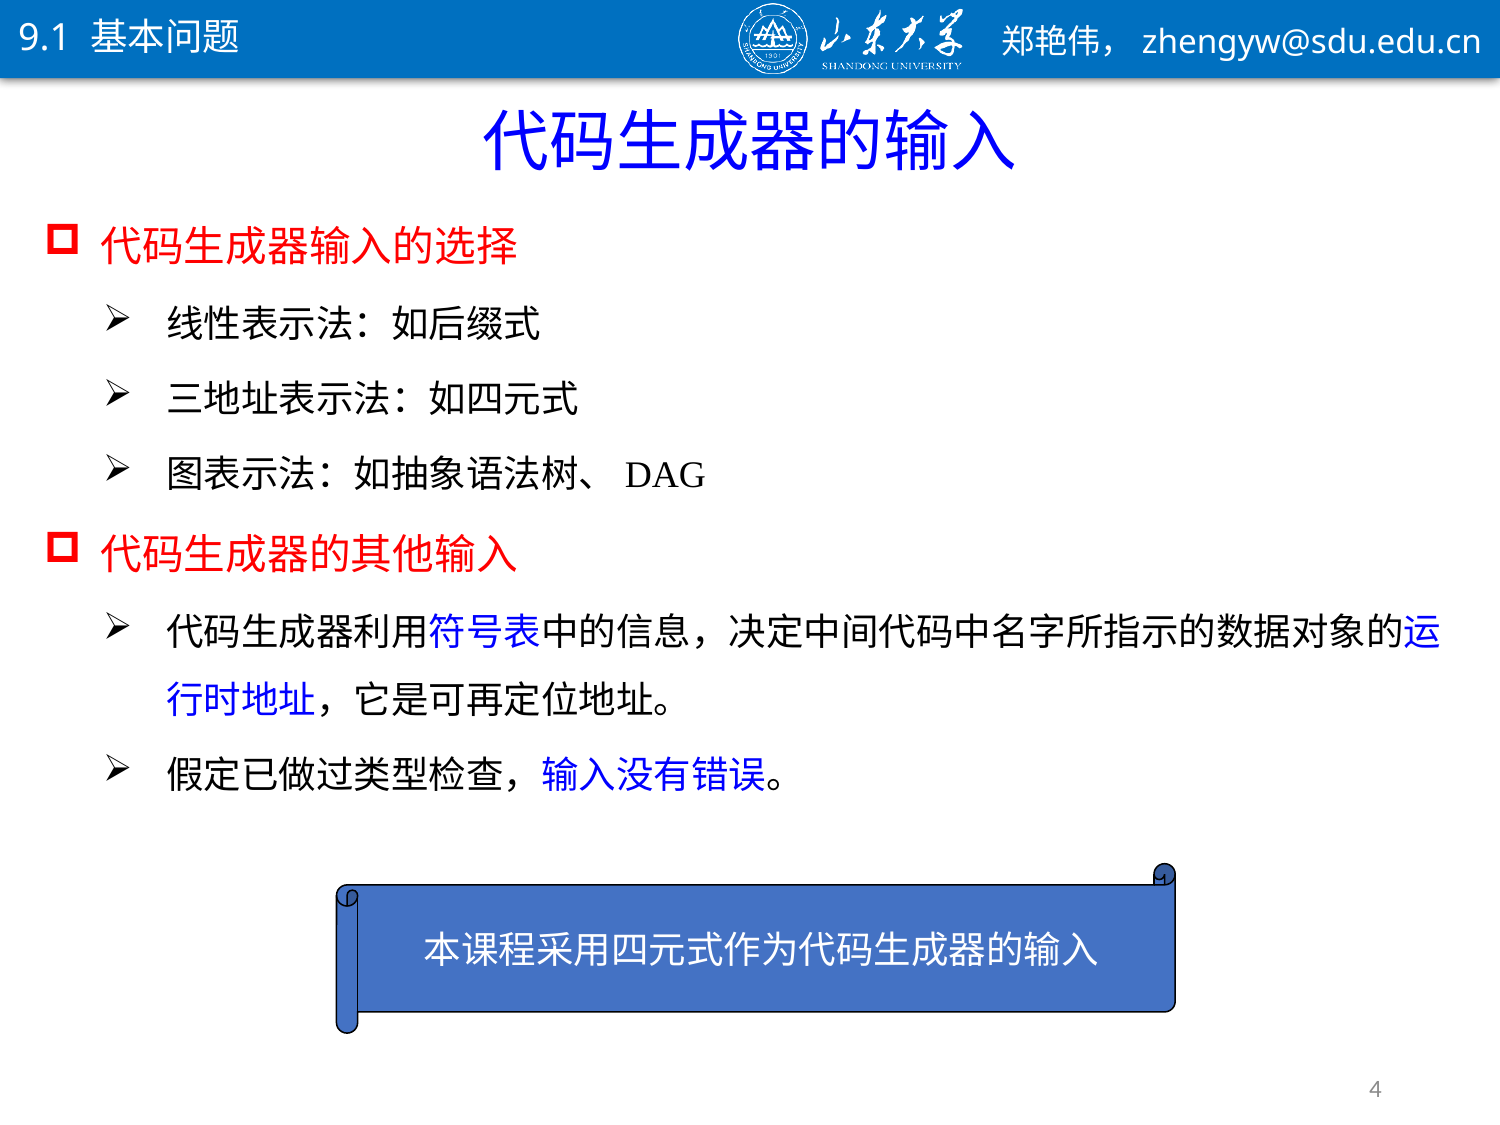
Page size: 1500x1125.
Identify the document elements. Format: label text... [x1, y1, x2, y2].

picture [738, 3, 963, 74]
text_box 9.1 基本问题 [3, 5, 255, 66]
text_box 本课程采用四元式作为代码生成器的输入 [336, 863, 1176, 1034]
text_box 代码生成器的输入 [0, 91, 1500, 187]
text_box 代码生成器输入的选择 线性表示法：如后缀式 三地址表示法：如四元式 图表示法：如抽象语法树、DAG 代码生成器的其他输入 代码生成器利用符号表中的信息，决定中间代码中名字所指示的数据对象的运行时地址，它是可再定位地址。 假定已做过类型检查，输入没有错误。 [29, 187, 1483, 803]
slide_number 4 [1059, 1057, 1397, 1118]
